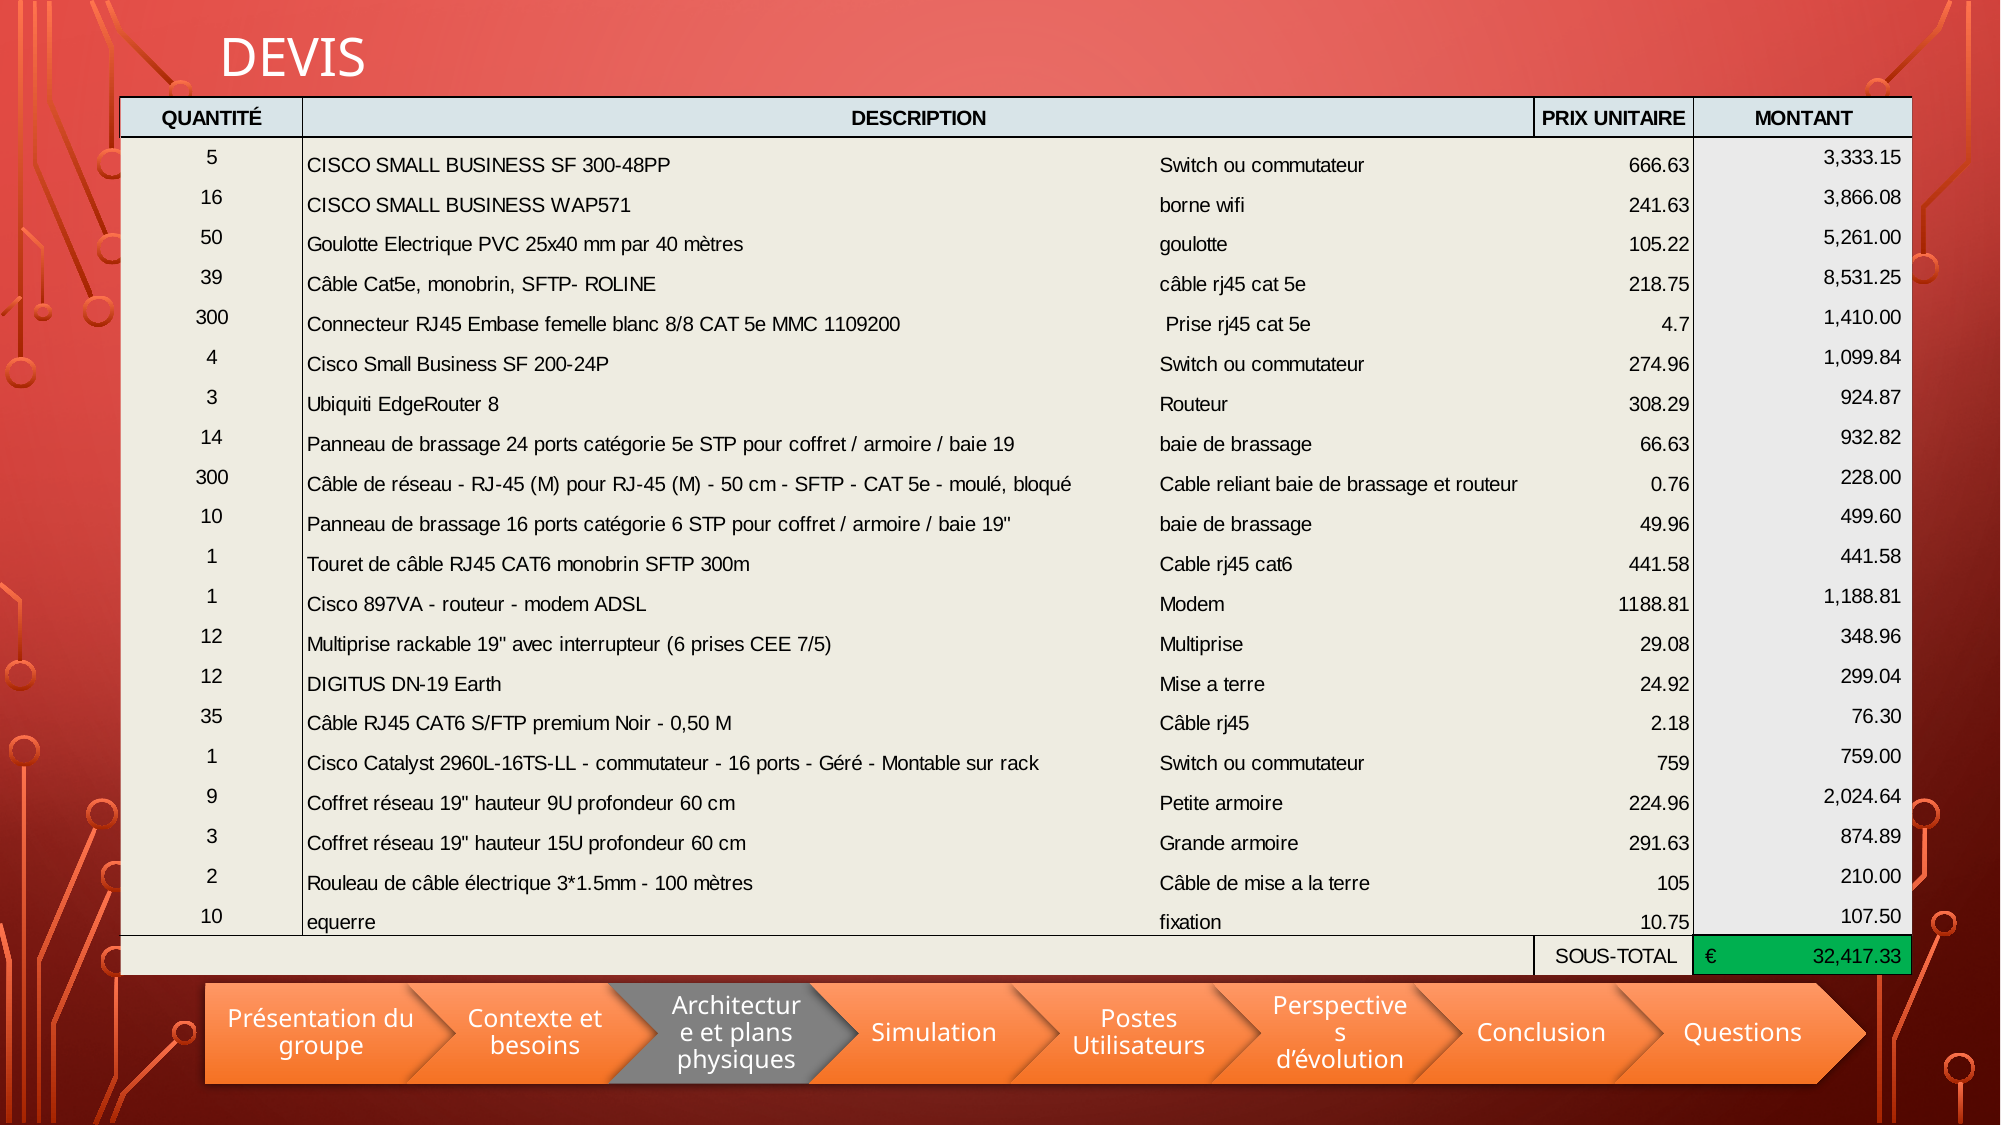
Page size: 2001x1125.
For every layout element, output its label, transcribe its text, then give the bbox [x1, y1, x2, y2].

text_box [119, 96, 1914, 977]
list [204, 977, 1868, 1125]
title DEVIS [204, 23, 1588, 96]
